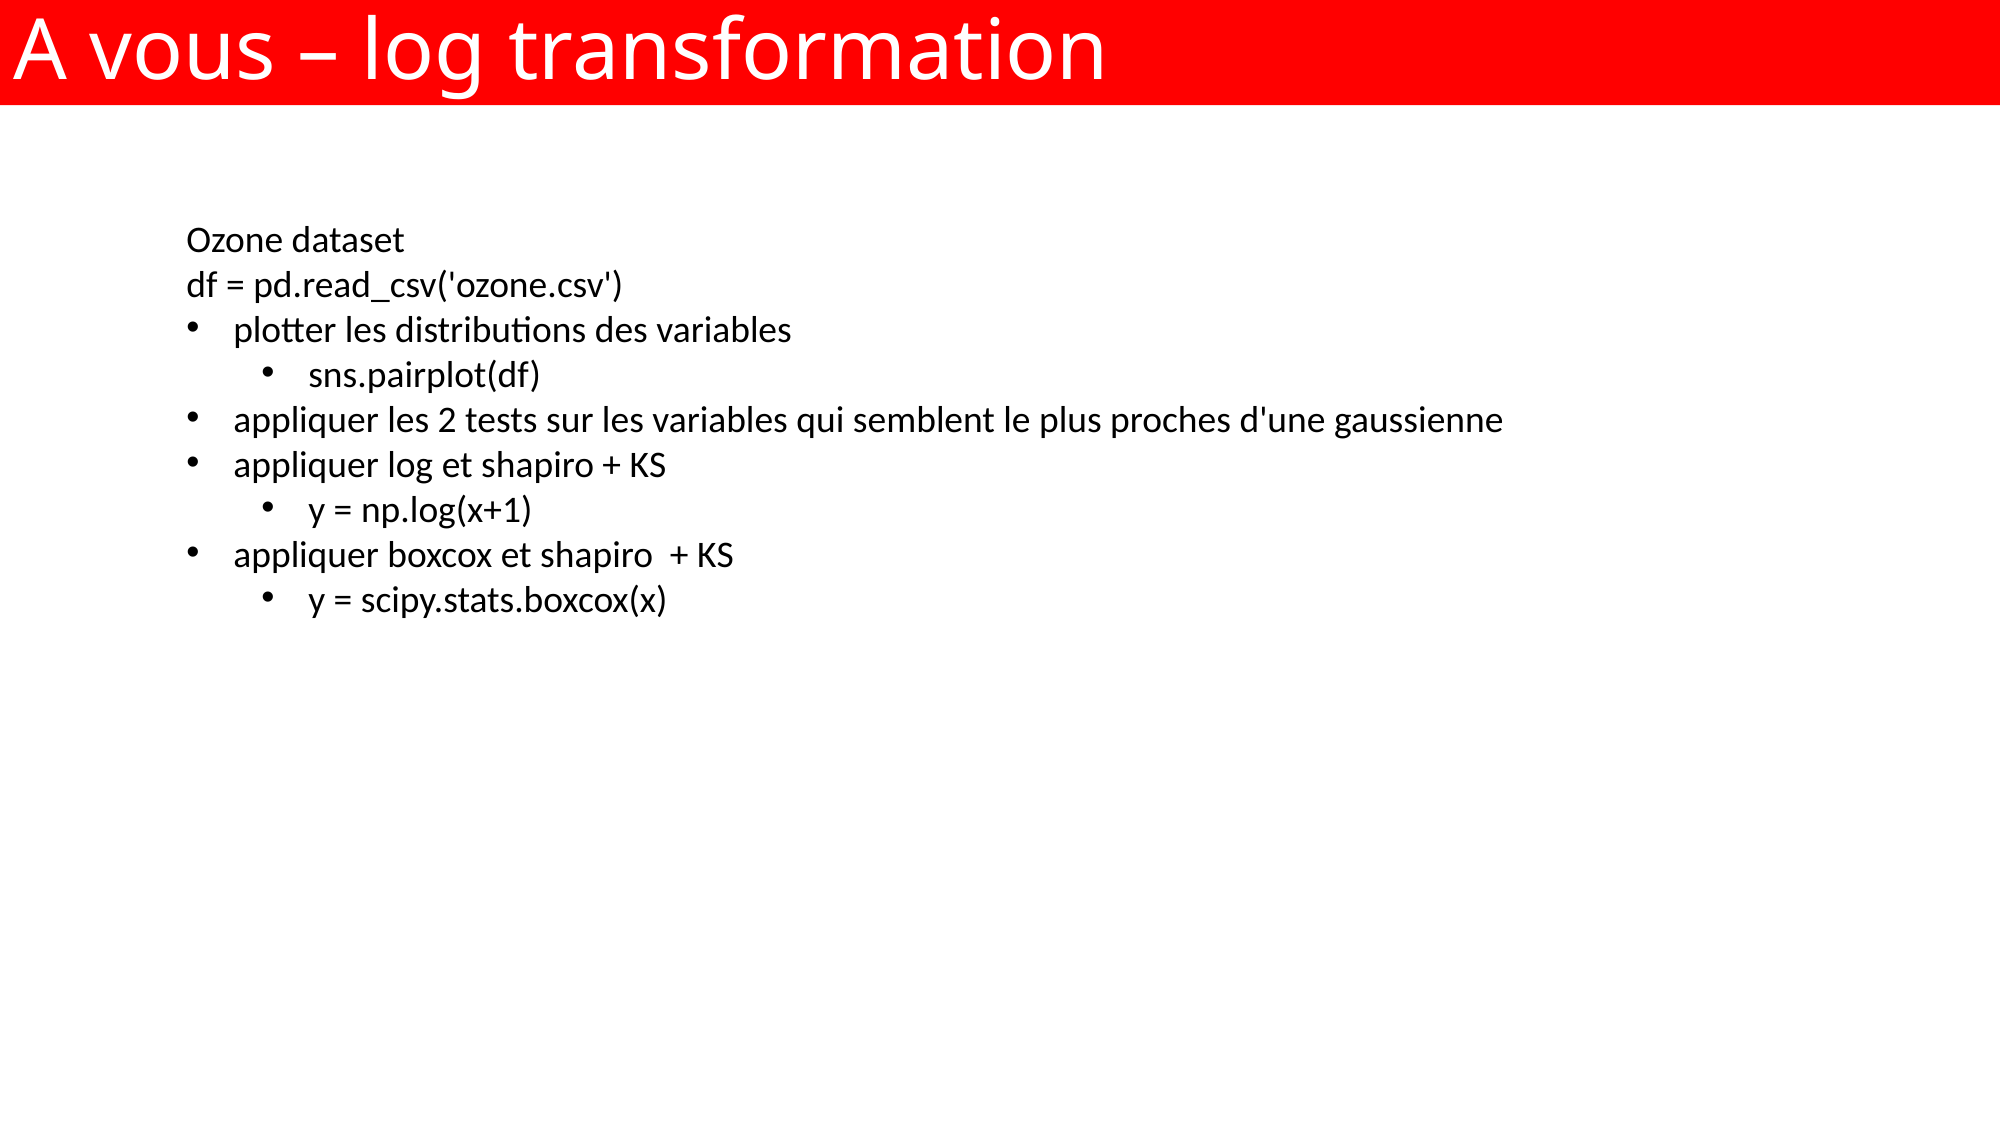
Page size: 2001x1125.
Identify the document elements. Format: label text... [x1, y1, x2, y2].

text_box A vous – log transformation [0, 0, 2000, 106]
text_box Ozone dataset df = pd.read_csv('ozone.csv') plotter les distributions des variables sns.pairplot(df) appliquer les 2 tests sur les variables qui semblent le plus proches d'une gaussienne appliquer log et shapiro + KS y = np.log(x+1) appliquer boxcox et shapiro + KS y = scipy.stats.boxcox(x) [171, 207, 1521, 672]
